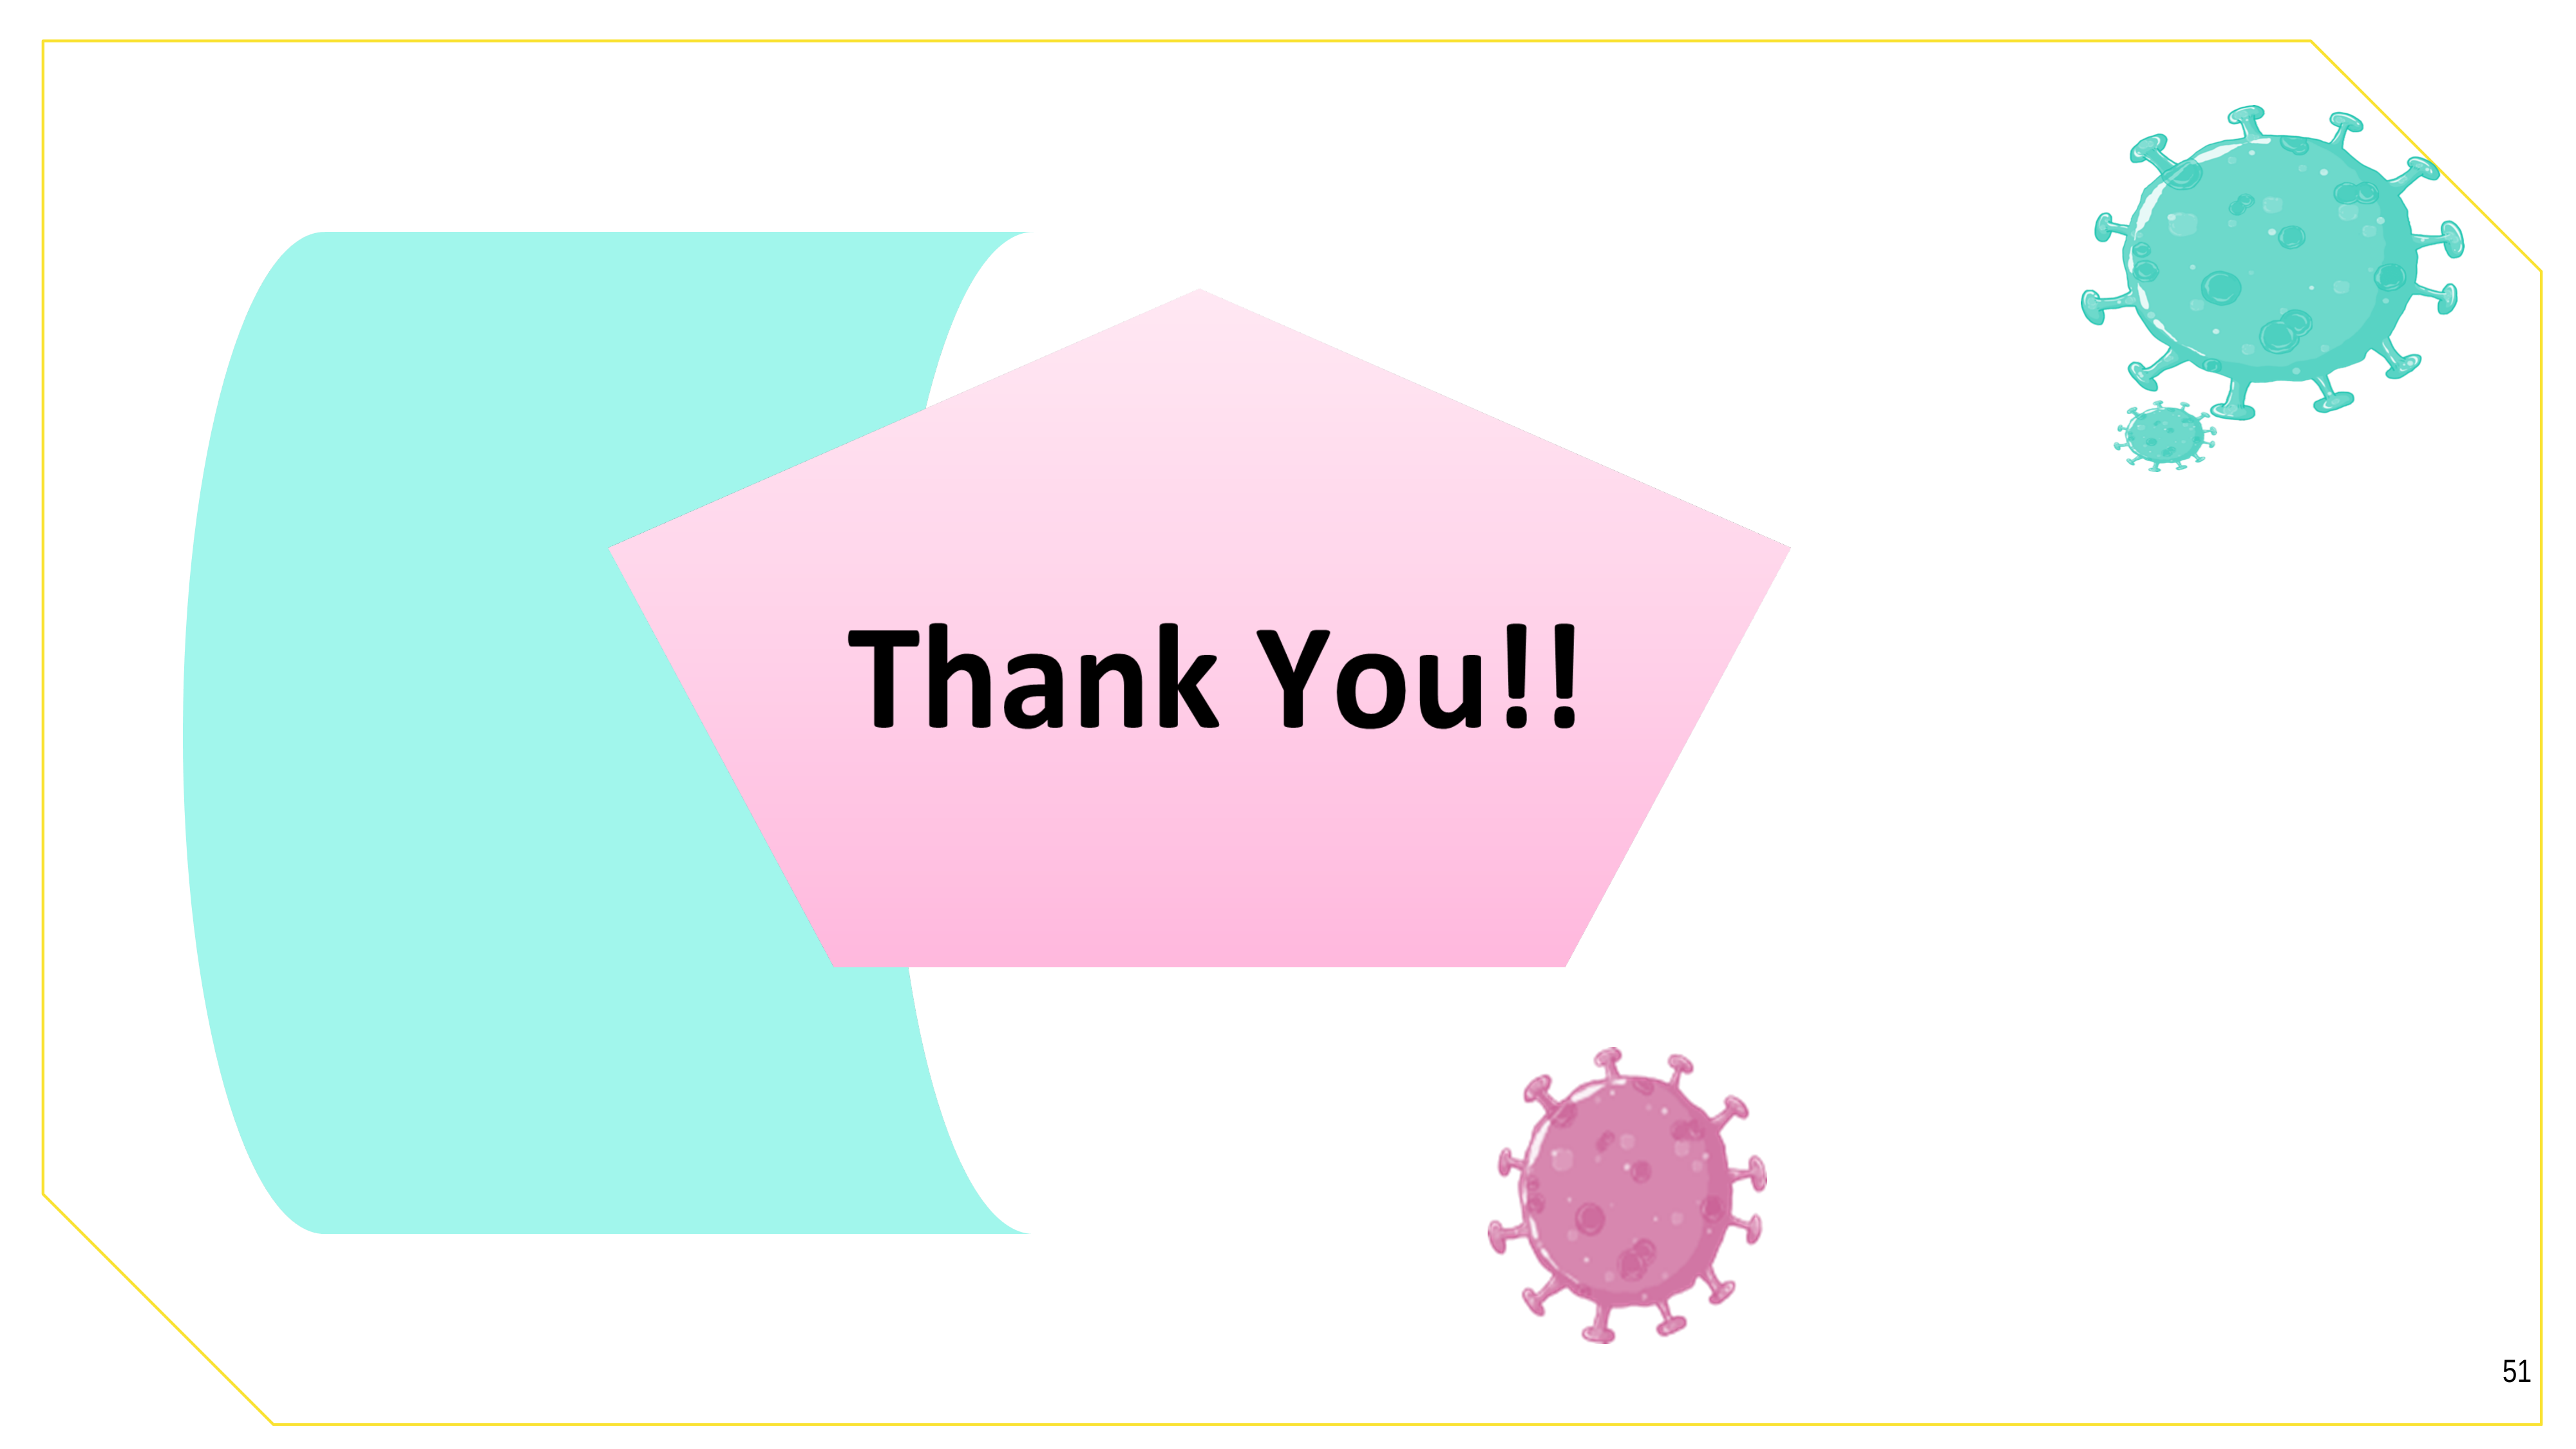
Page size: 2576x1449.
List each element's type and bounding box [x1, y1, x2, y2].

picture [183, 231, 1792, 1234]
picture [1488, 1047, 1767, 1344]
picture [2080, 105, 2465, 473]
text_box [41, 39, 2543, 1426]
